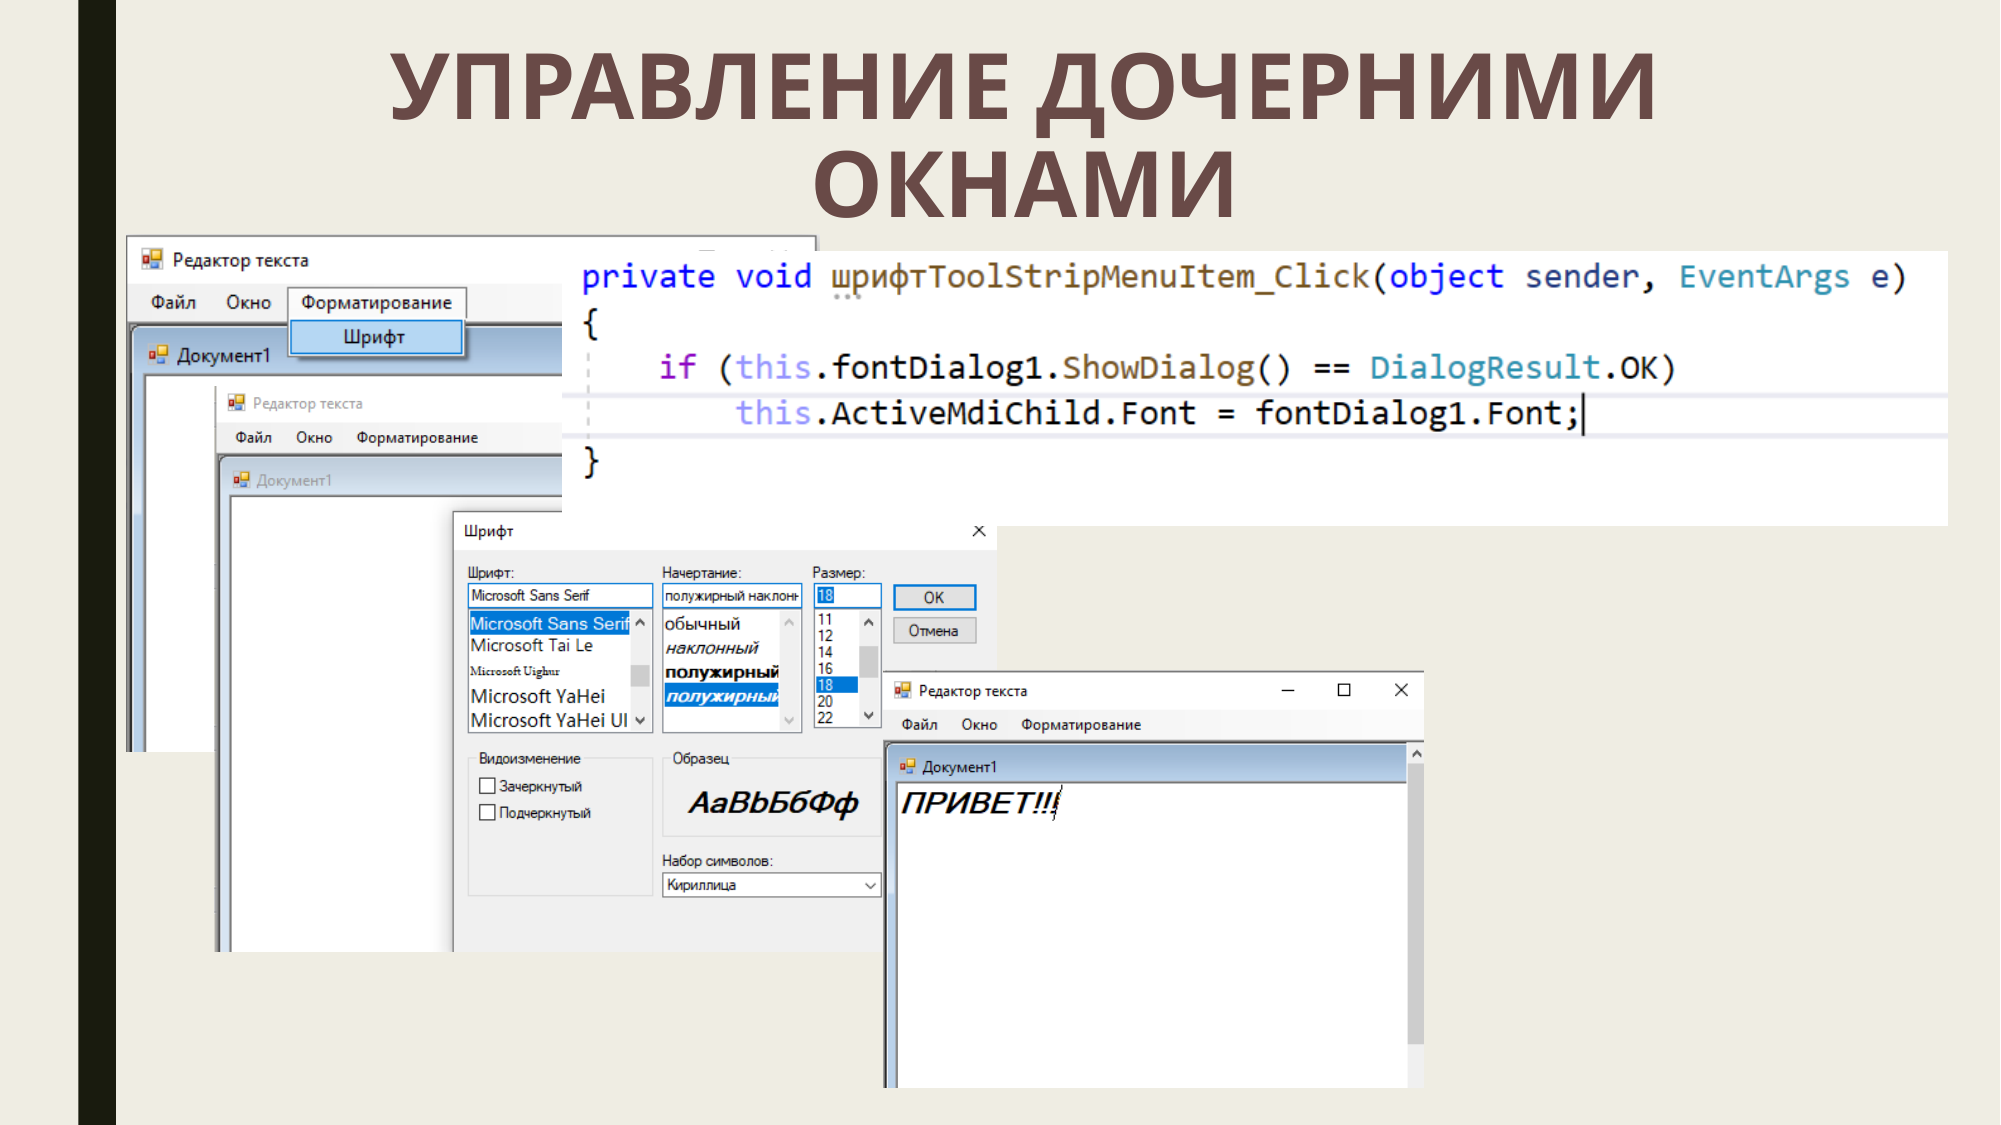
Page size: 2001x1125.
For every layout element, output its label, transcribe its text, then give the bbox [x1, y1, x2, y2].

title УПРАВЛЕНИЕ ДОЧЕРНИМИ ОКНАМИ [238, 33, 1814, 251]
picture [126, 234, 1948, 1088]
